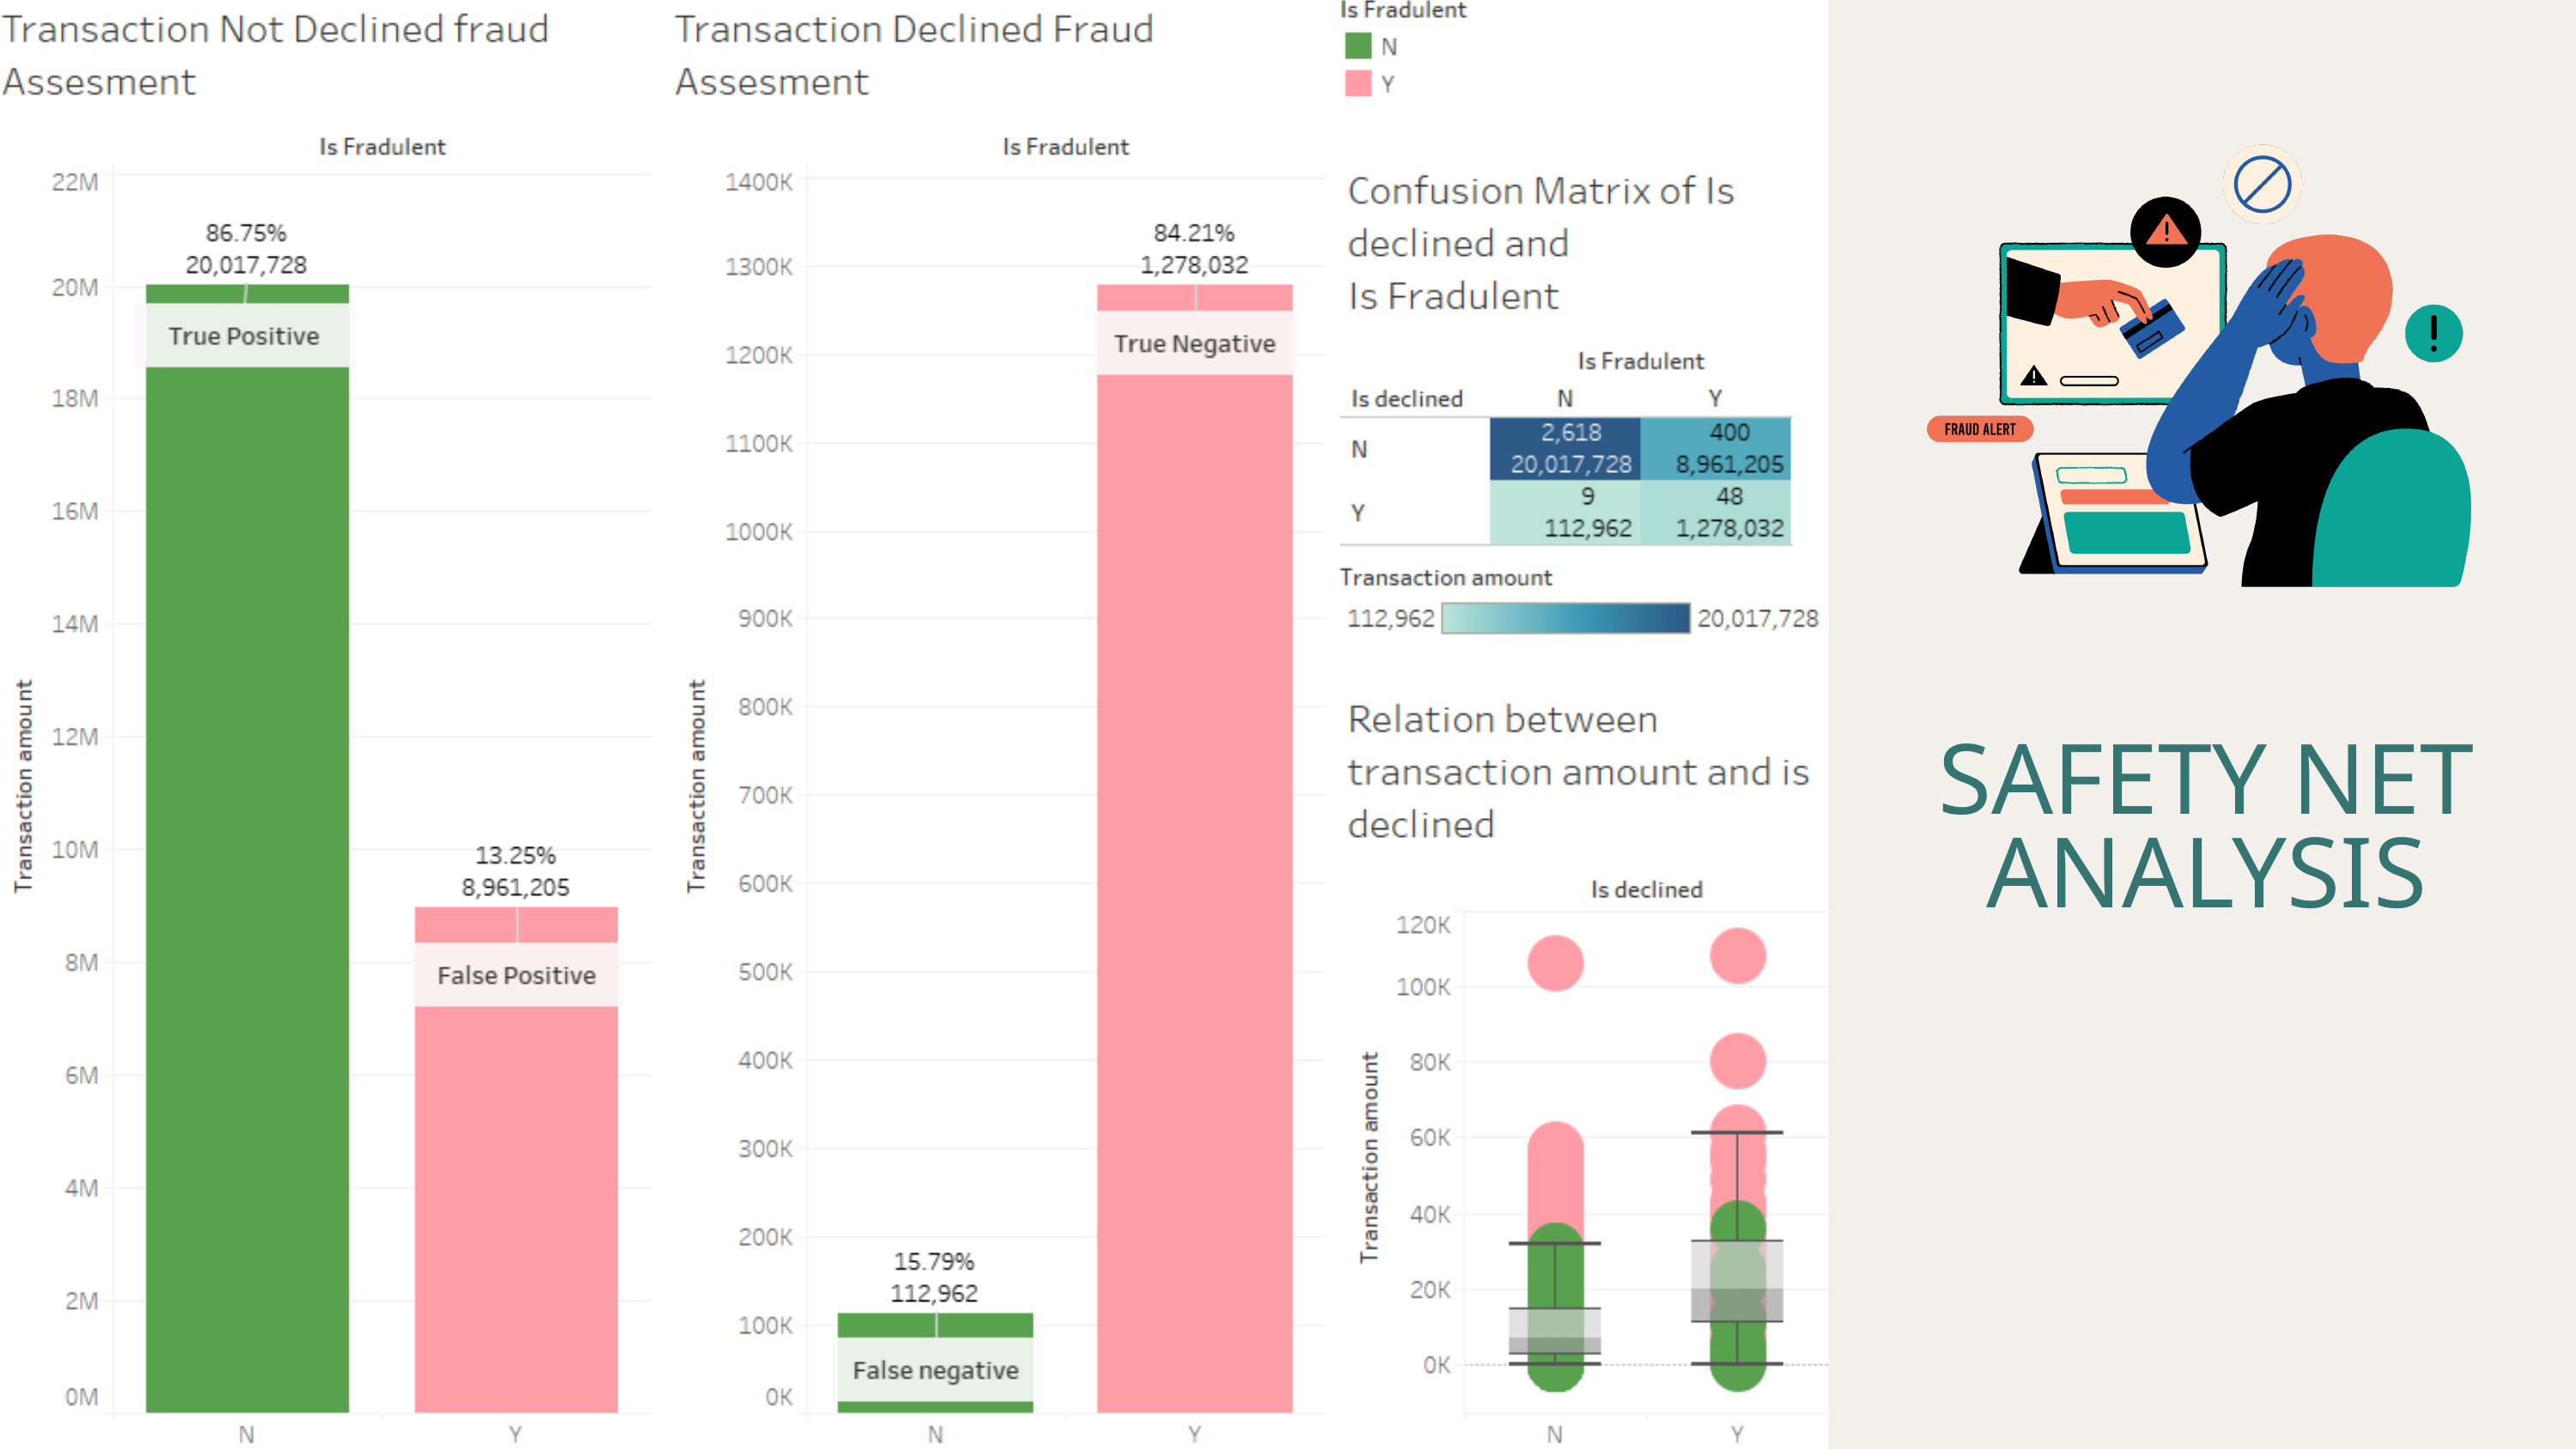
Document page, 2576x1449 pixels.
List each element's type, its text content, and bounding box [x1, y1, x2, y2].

text_box [1927, 144, 2487, 588]
text_box SAFETY NET ANALYSIS [1838, 740, 2575, 927]
text_box [0, 0, 1829, 1449]
